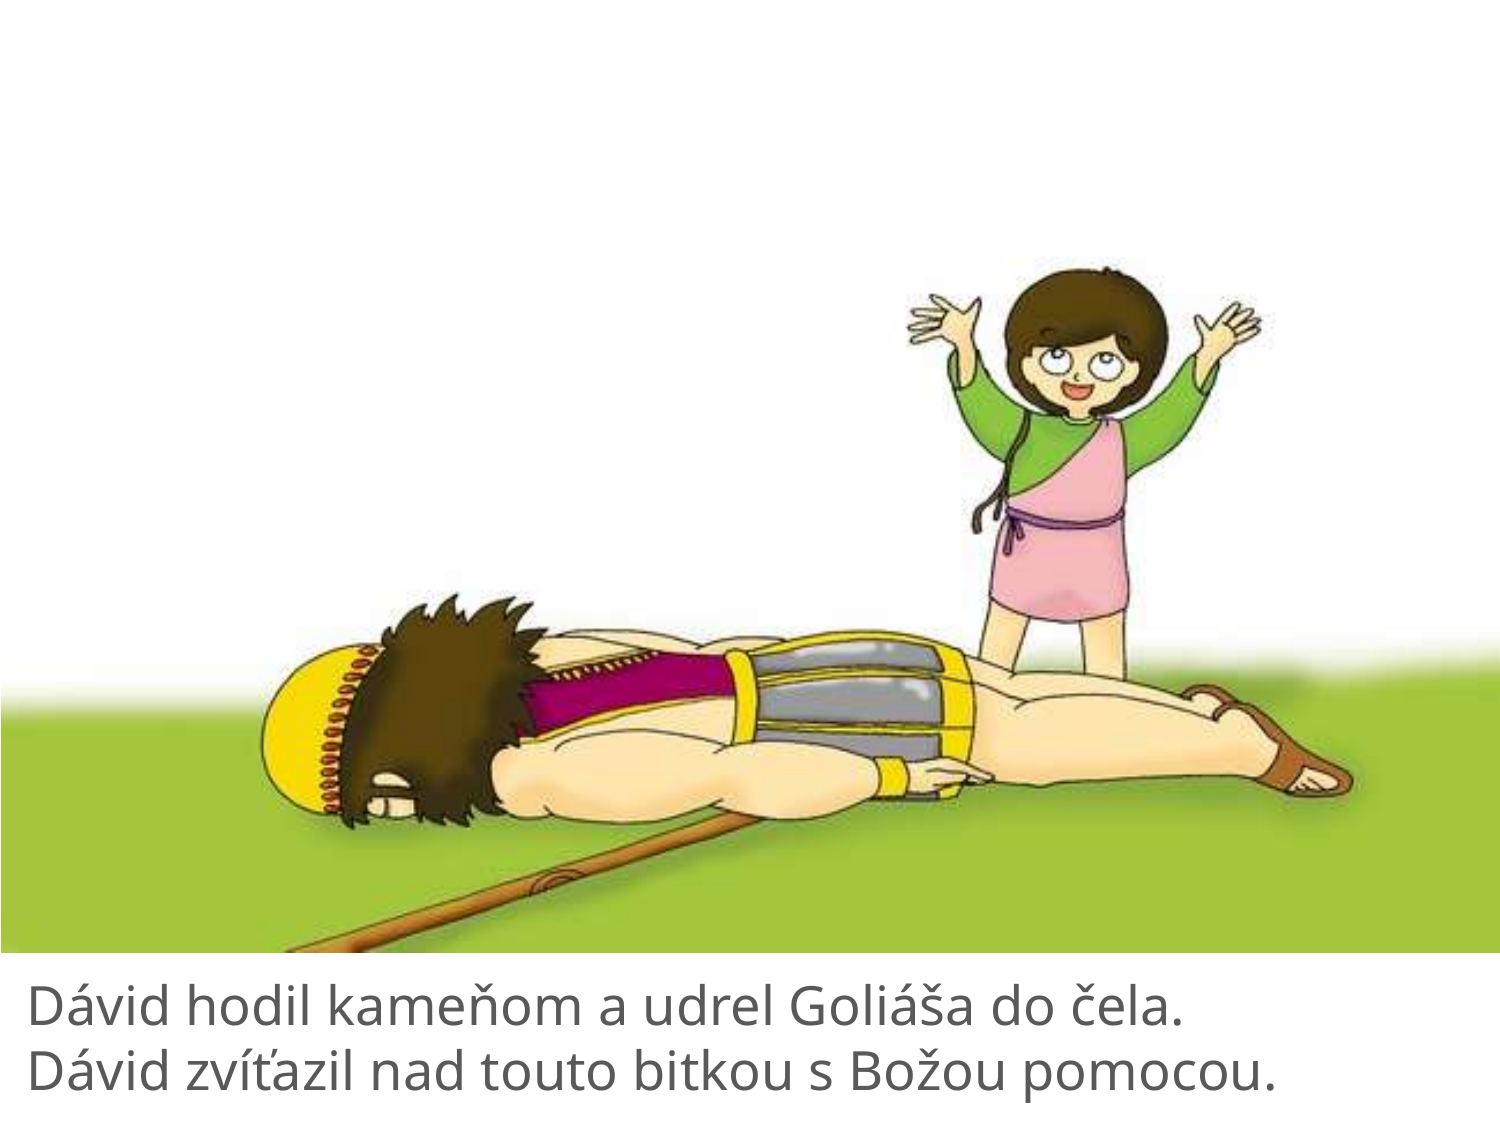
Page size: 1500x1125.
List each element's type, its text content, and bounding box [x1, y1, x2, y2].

text_box Dávid hodil kameňom a udrel Goliáša do čela. Dávid zvíťazil nad touto bitkou s Božou pomocou. [11, 964, 1498, 1109]
picture [1, 0, 1500, 953]
